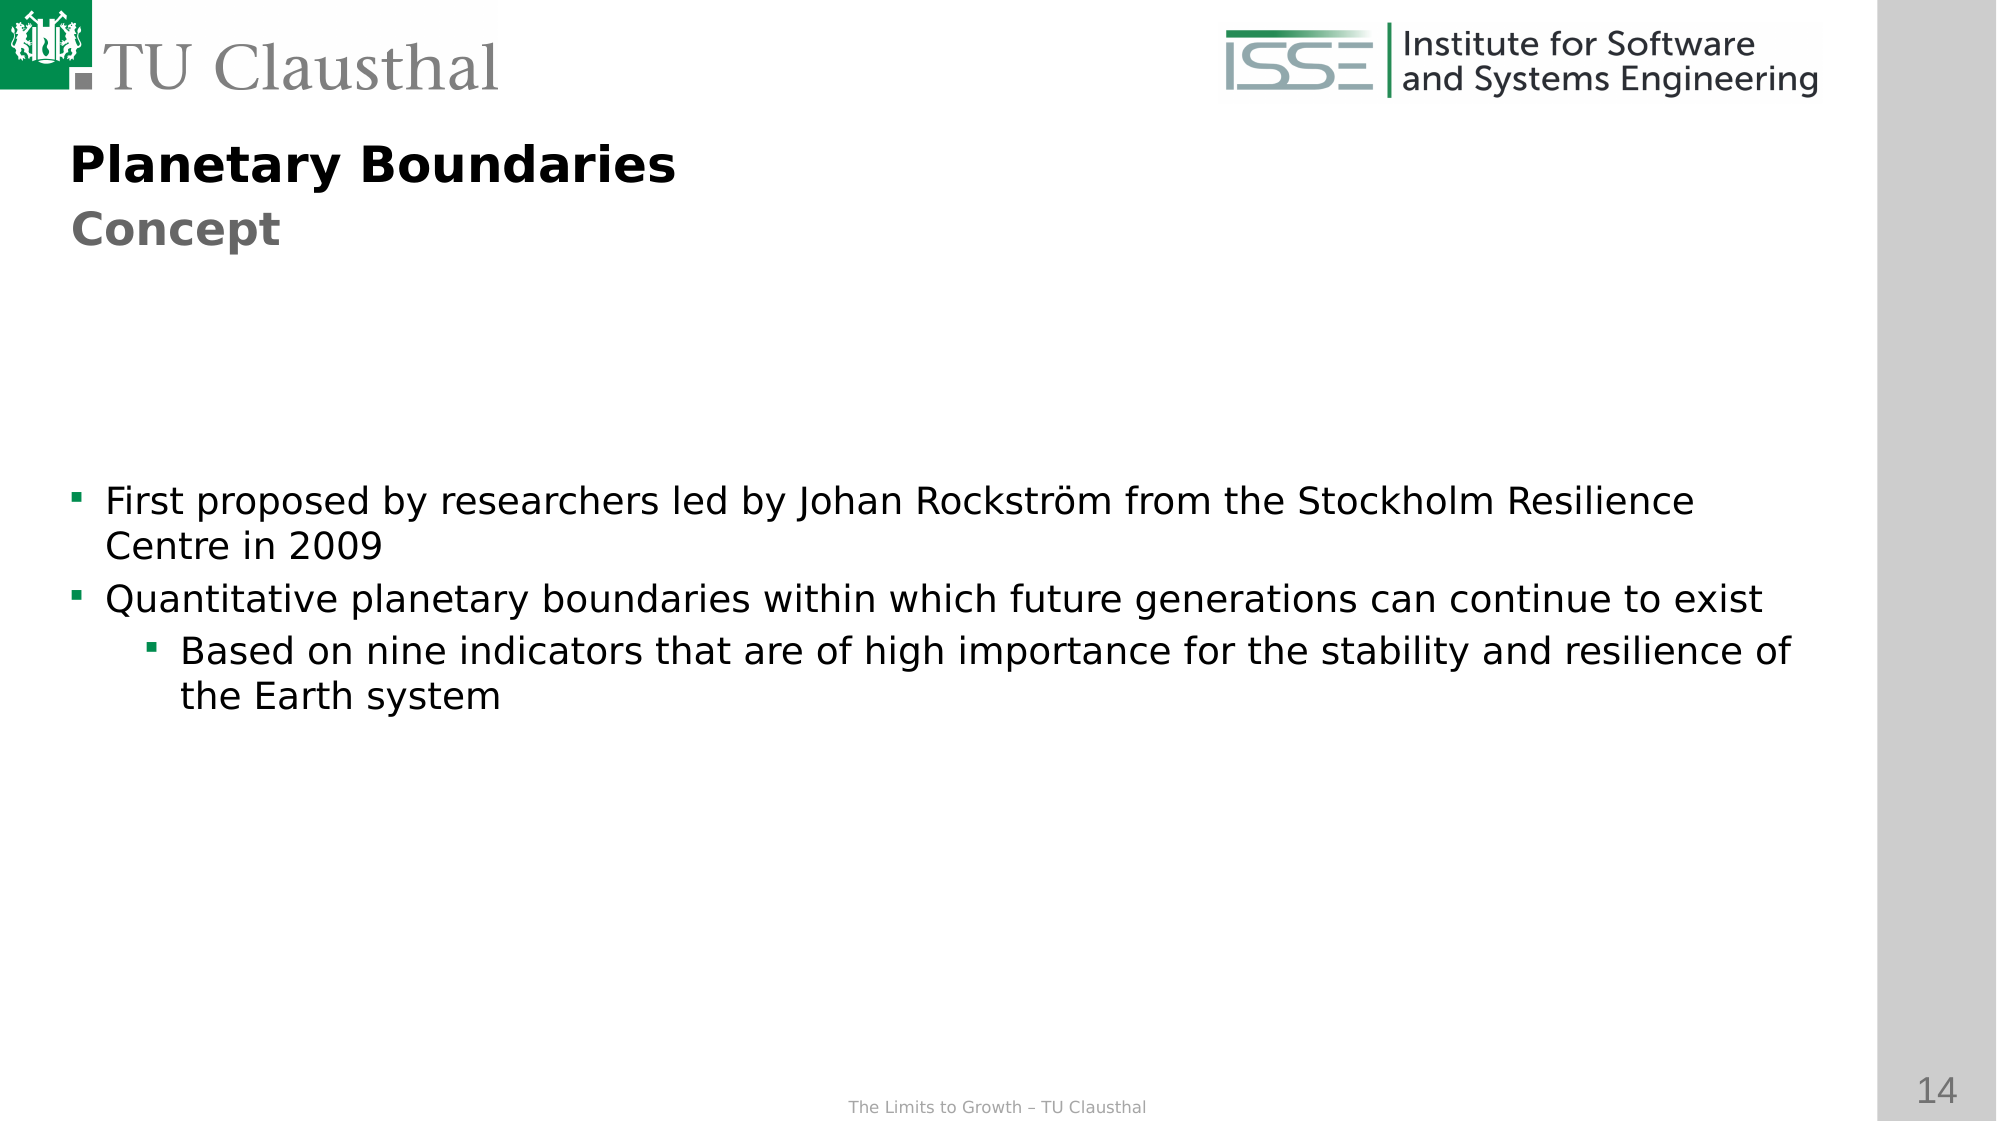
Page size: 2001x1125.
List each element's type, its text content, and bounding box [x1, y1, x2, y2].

text_box Planetary Boundaries [54, 125, 1816, 205]
picture [0, 0, 498, 90]
text_box Concept [70, 188, 1767, 267]
text_box First proposed by researchers led by Johan Rockström from the Stockholm Resilience Centre in 2009 Quantitative planetary boundaries within which future generations can continue to exist Based on nine indicators that are of high importance for the stability and resilience of the Earth system Crossing these boundaries increases uncertainties about humanity's future and the risk of severe or irreversible environmental changes [54, 207, 1816, 1032]
picture [1218, 22, 1823, 104]
